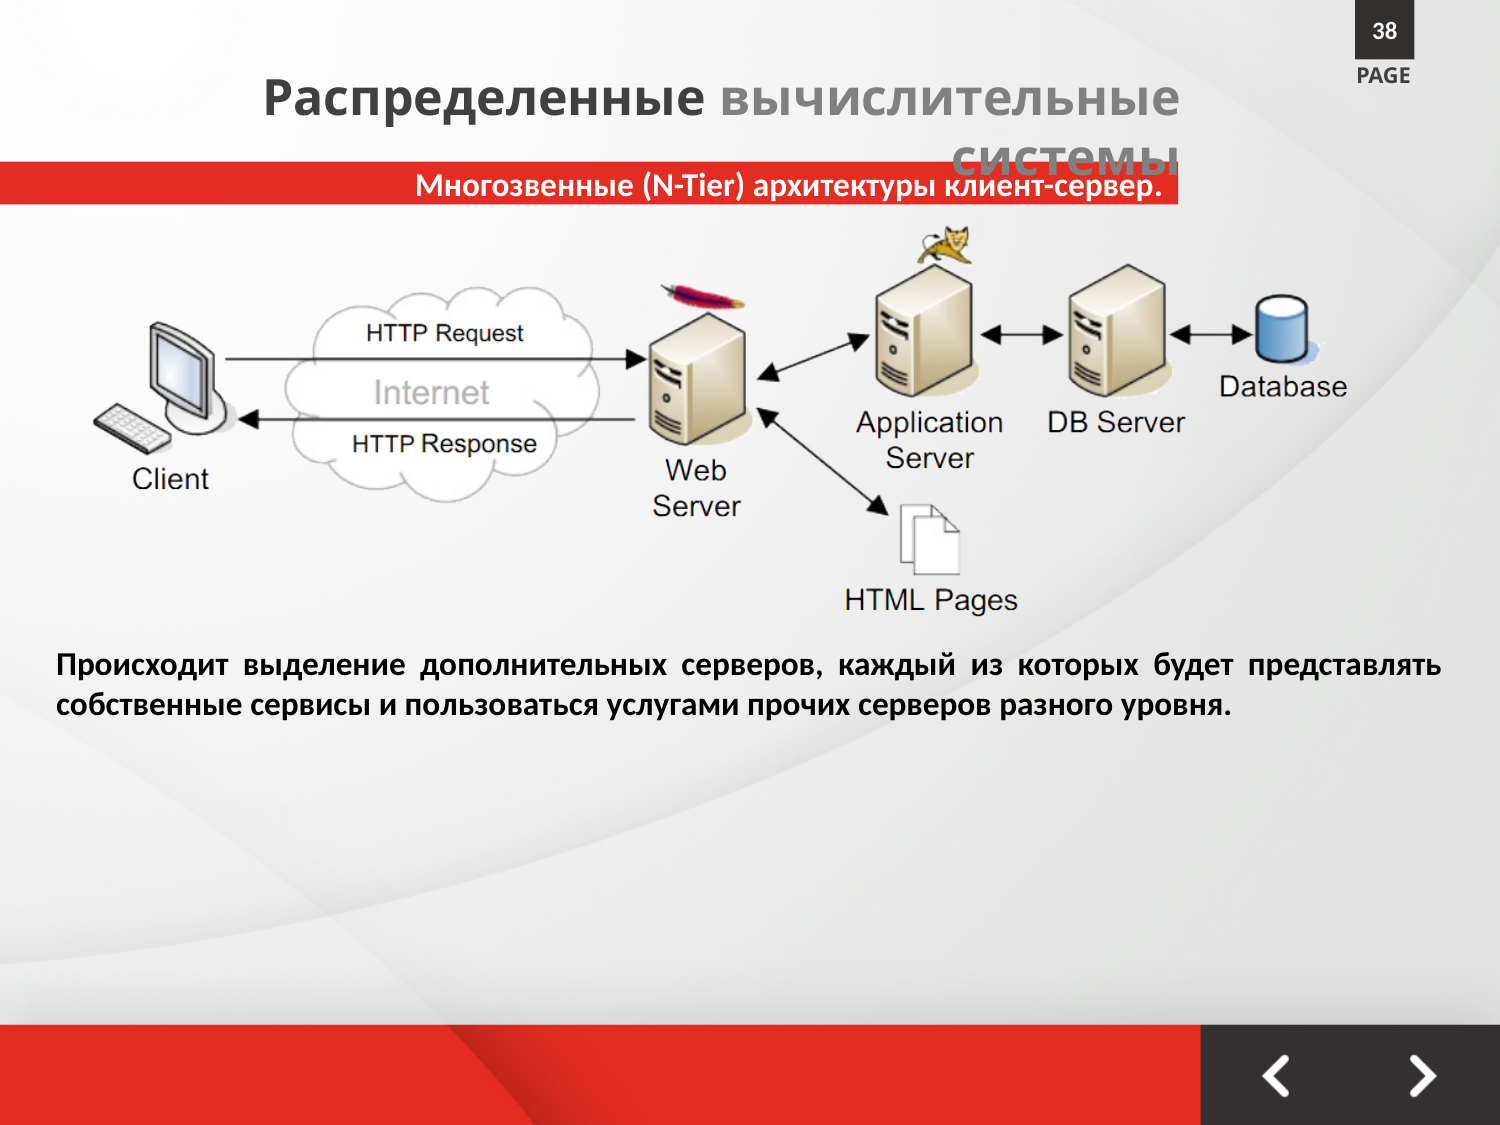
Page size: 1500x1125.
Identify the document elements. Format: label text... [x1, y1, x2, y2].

picture [0, 0, 1500, 1125]
subtitle Многозвенные (N-Tier) архитектуры клиент-сервер. [0, 161, 1179, 205]
text_box Происходит выделение дополнительных серверов, каждый из которых будет представлять собственные сервисы и пользоваться услугами прочих серверов разного уровня. [41, 635, 1459, 730]
text_box PAGE [1341, 54, 1426, 96]
text_box Распределенные вычислительные системы [22, 57, 1196, 193]
text_box 38 [1353, 0, 1417, 61]
